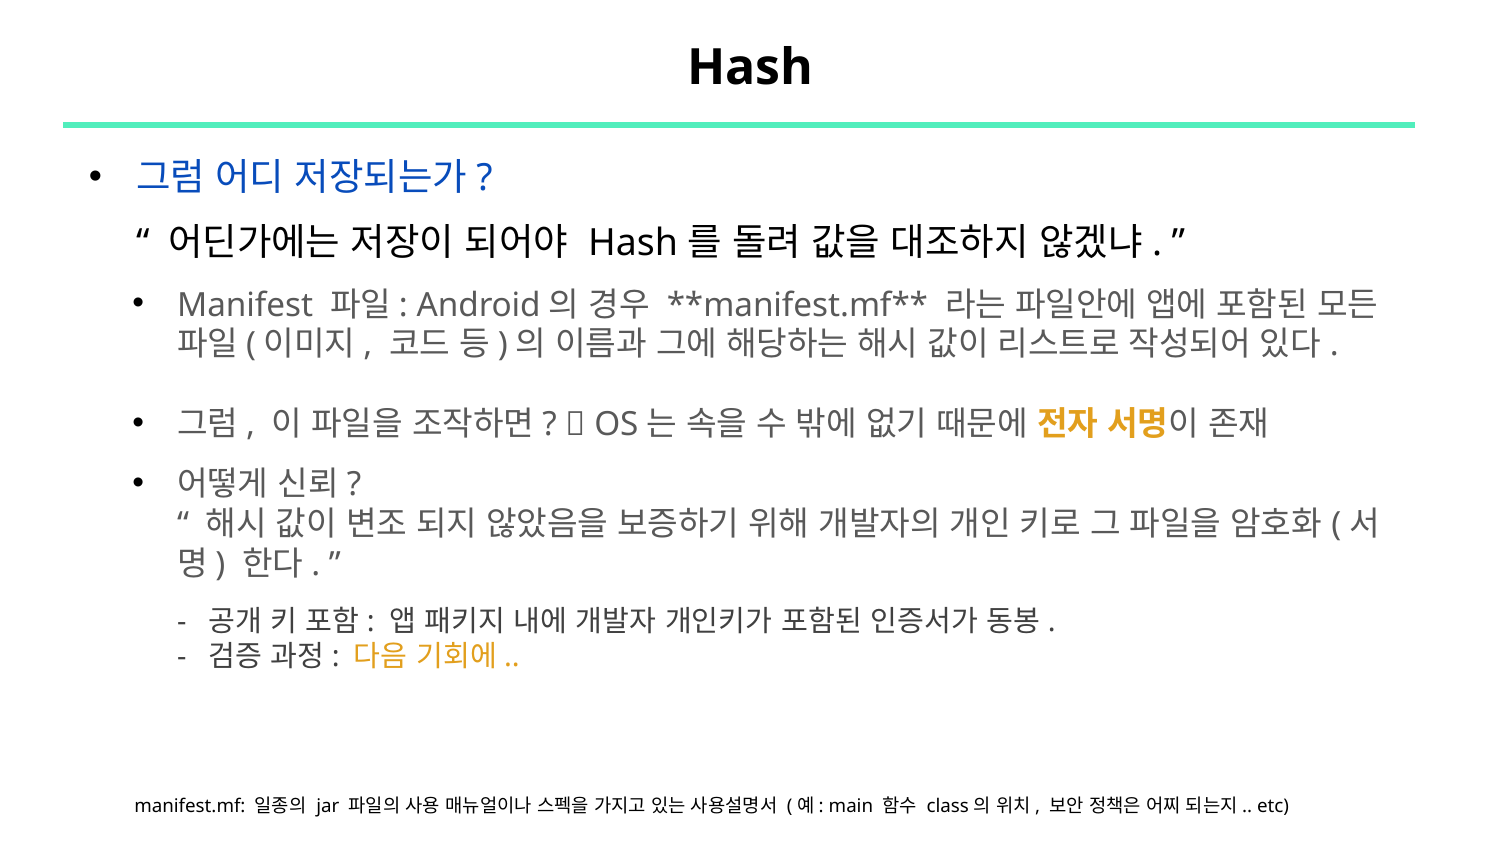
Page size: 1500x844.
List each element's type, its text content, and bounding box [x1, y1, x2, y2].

text_box manifest.mf: 일종의 jar 파일의 사용 매뉴얼이나 스펙을 가지고 있는 사용설명서 (예: main 함수 class의 위치, 보안 정책은 어찌 되는지.. etc) [119, 786, 1400, 824]
title Hash [74, 19, 1426, 112]
text_box 그럼 어디 저장되는가? “ 어딘가에는 저장이 되어야 Hash를 돌려 값을 대조하지 않겠냐. ” Manifest 파일: Android의 경우 **manifest.mf** 라는 파일안에 앱에 포함된 모든 파일(이미지, 코드 등)의 이름과 그에 해당하는 해시 값이 리스트로 작성되어 있다. 그럼, 이 파일을 조작하면?  OS는 속을 수 밖에 없기 때문에 전자 서명이 존재 어떻게 신뢰? “ 해시 값이 변조 되지 않았음을 보증하기 위해 개발자의 개인 키로 그 파일을 암호화(서명) 한다. ” - 공개 키 포함: 앱 패키지 내에 개발자 개인키가 포함된 인증서가 동봉. - 검증 과정: 다음 기회에.. [74, 145, 1426, 824]
